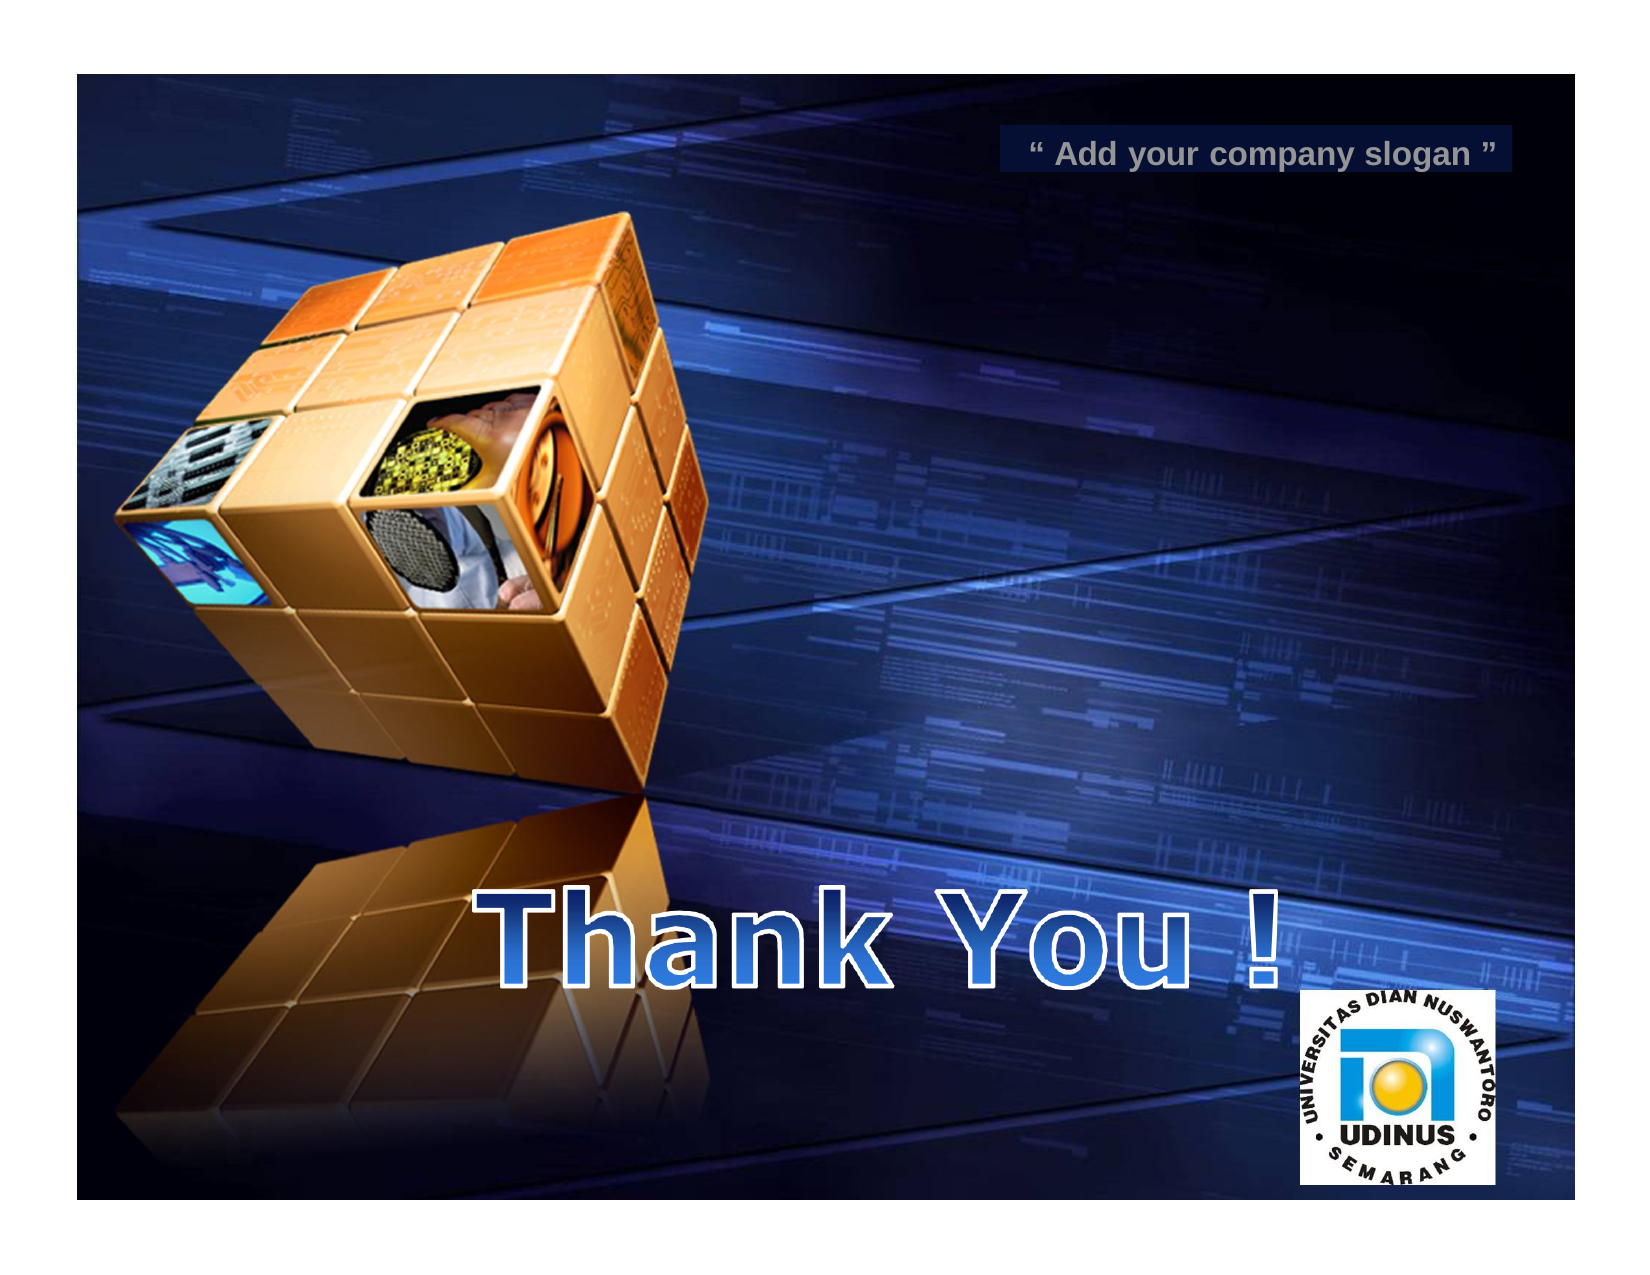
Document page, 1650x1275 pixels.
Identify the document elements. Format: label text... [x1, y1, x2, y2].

picture [75, 74, 1575, 1200]
text_box “ Add your company slogan ” [999, 124, 1513, 173]
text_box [111, 211, 1278, 1170]
